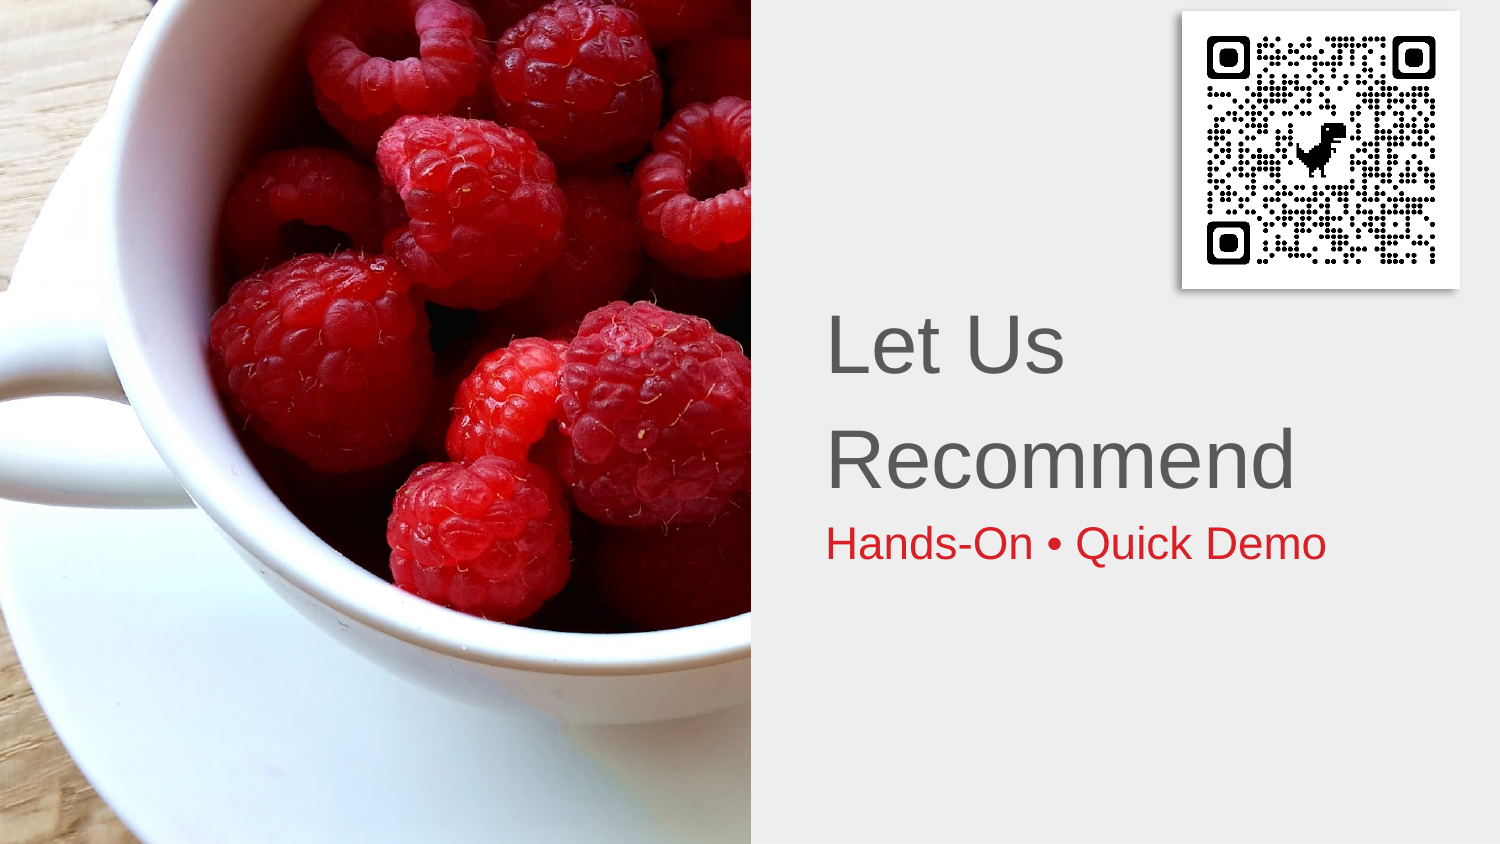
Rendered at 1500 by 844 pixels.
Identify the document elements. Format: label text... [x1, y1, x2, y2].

list Let Us Recommend Hands-On • Quick Demo [810, 118, 1440, 725]
picture [0, 0, 751, 844]
picture [1182, 11, 1460, 290]
